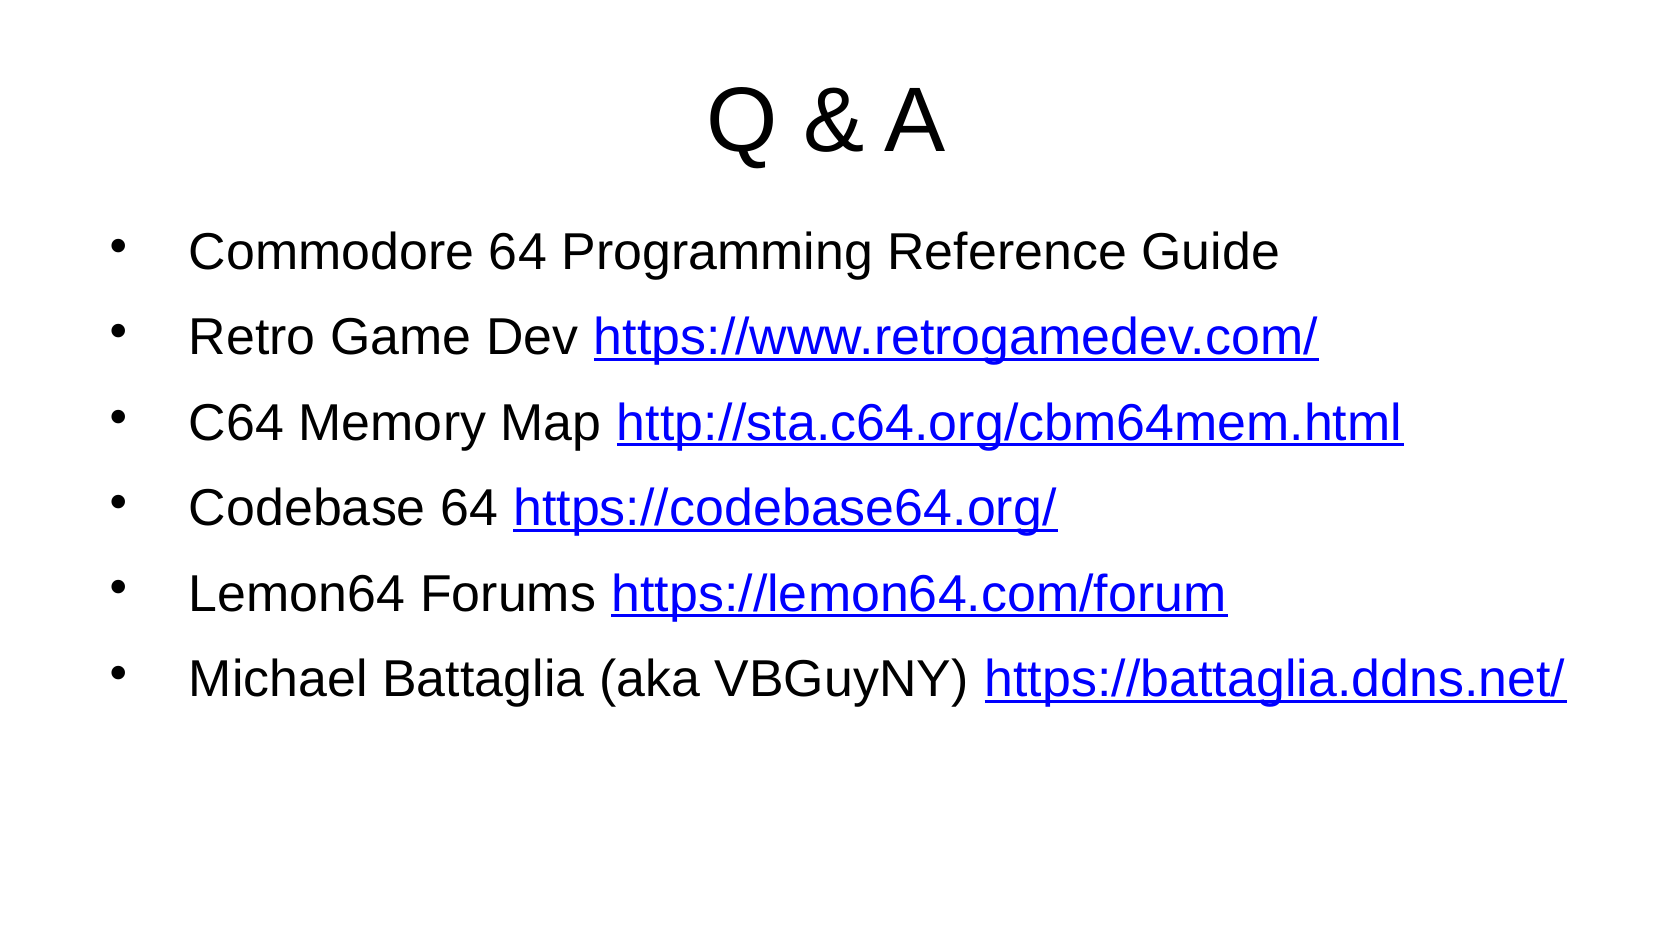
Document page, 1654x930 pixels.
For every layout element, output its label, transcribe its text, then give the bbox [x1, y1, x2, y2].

text_box Q & A [82, 36, 1570, 192]
text_box Commodore 64 Programming Reference Guide Retro Game Dev https://www.retrogamedev.com/ C64 Memory Map http://sta.c64.org/cbm64mem.html Codebase 64 https://codebase64.org/ Lemon64 Forums https://lemon64.com/forum Michael Battaglia (aka VBGuyNY) https://battaglia.ddns.net/ [82, 217, 1570, 757]
